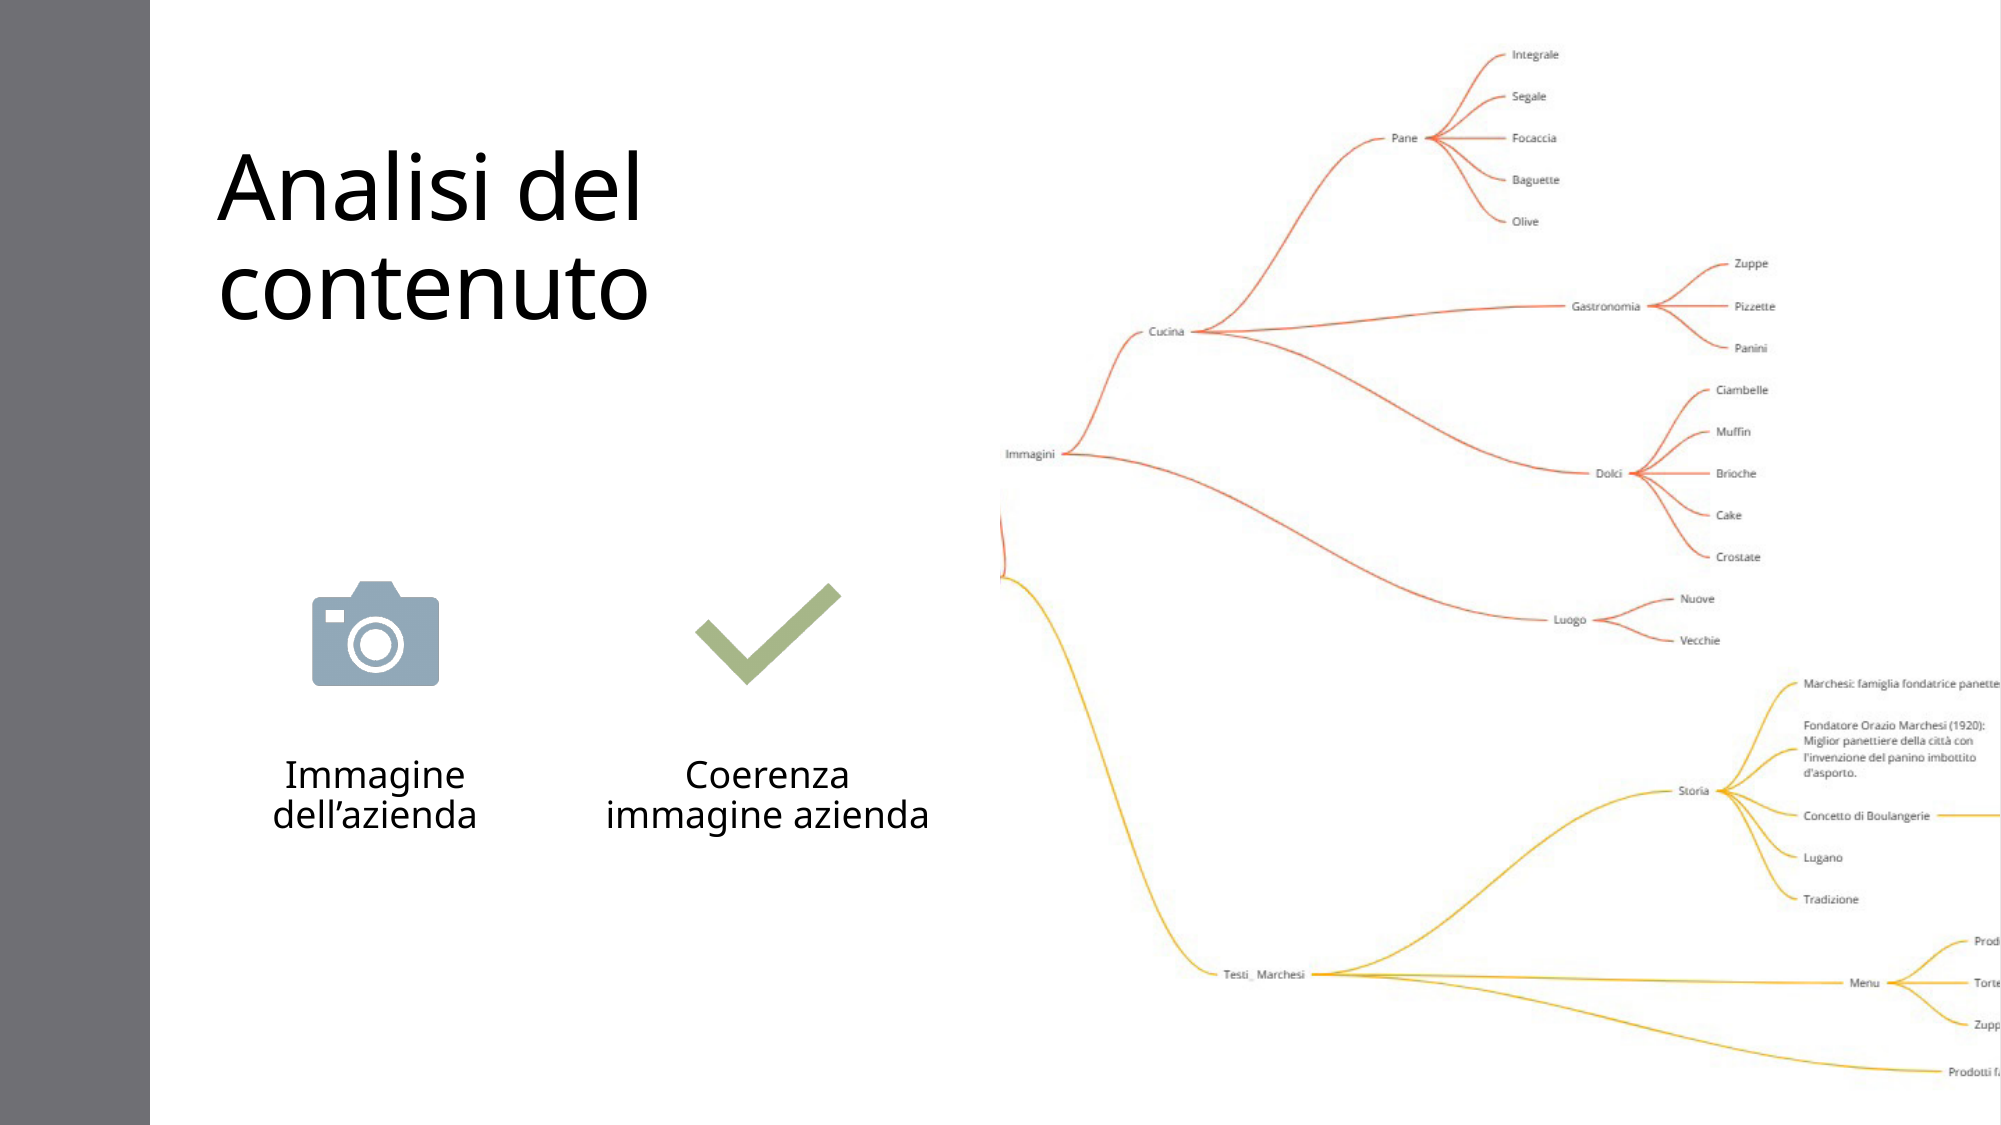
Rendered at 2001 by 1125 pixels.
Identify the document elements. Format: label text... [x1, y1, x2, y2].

title Analisi del contenuto [202, 92, 947, 348]
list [999, 0, 2000, 1125]
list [196, 399, 947, 1033]
text_box [0, 0, 151, 1125]
